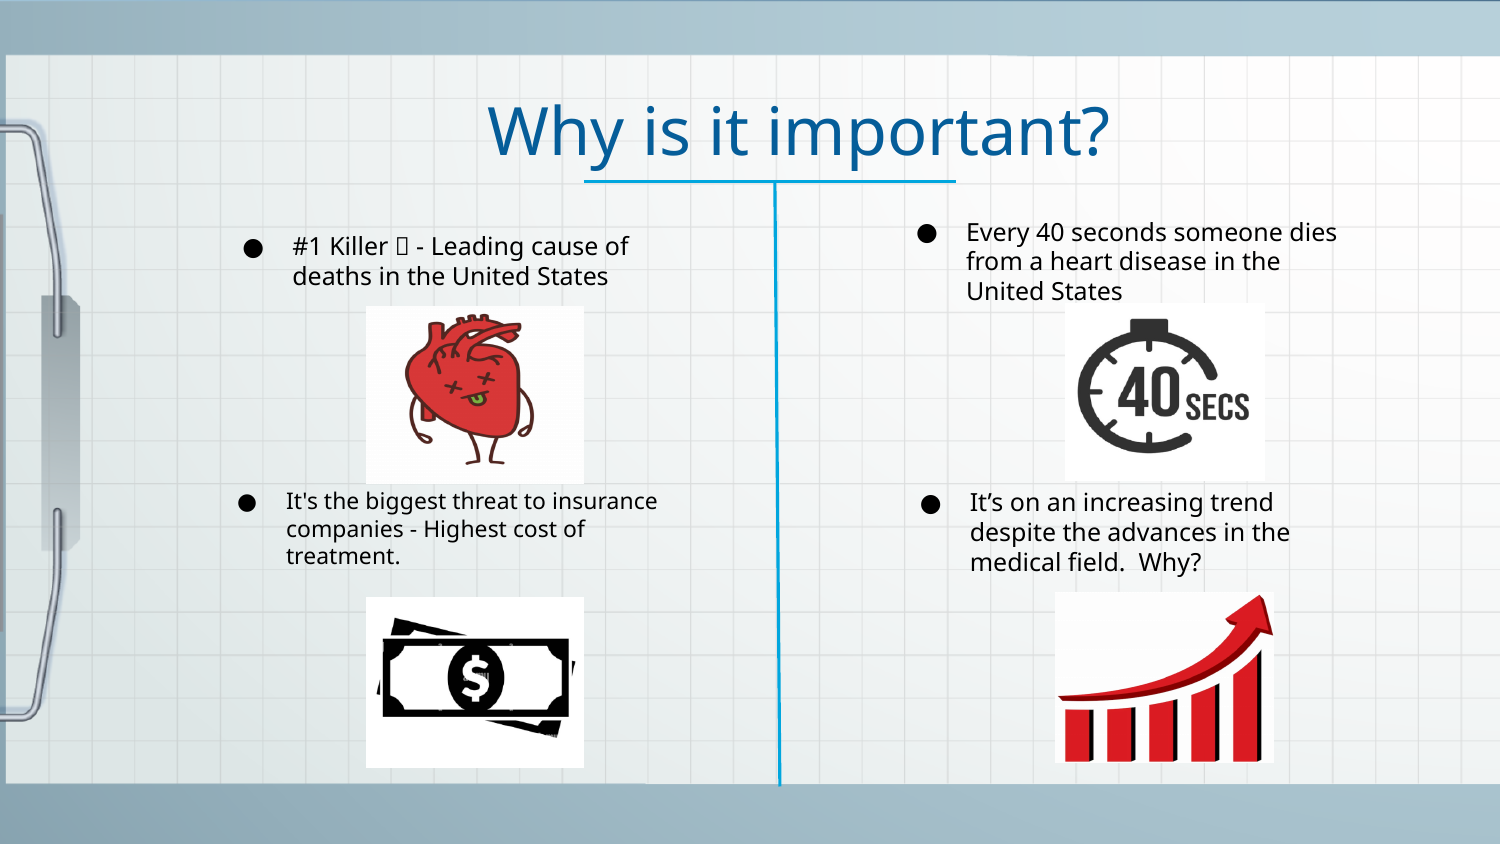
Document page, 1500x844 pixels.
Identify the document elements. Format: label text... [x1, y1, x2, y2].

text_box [774, 182, 781, 787]
title Why is it important? [472, 73, 1500, 168]
text_box Every 40 seconds someone dies from a heart disease in the United States [875, 200, 1376, 321]
picture [0, 0, 1500, 844]
list #1 Killer 🔪 - Leading cause of deaths in the United States [202, 215, 682, 337]
text_box It’s on an increasing trend despite the advances in the medical field. Why? [879, 471, 1372, 592]
text_box It's the biggest threat to insurance companies - Highest cost of treatment. [195, 471, 688, 614]
